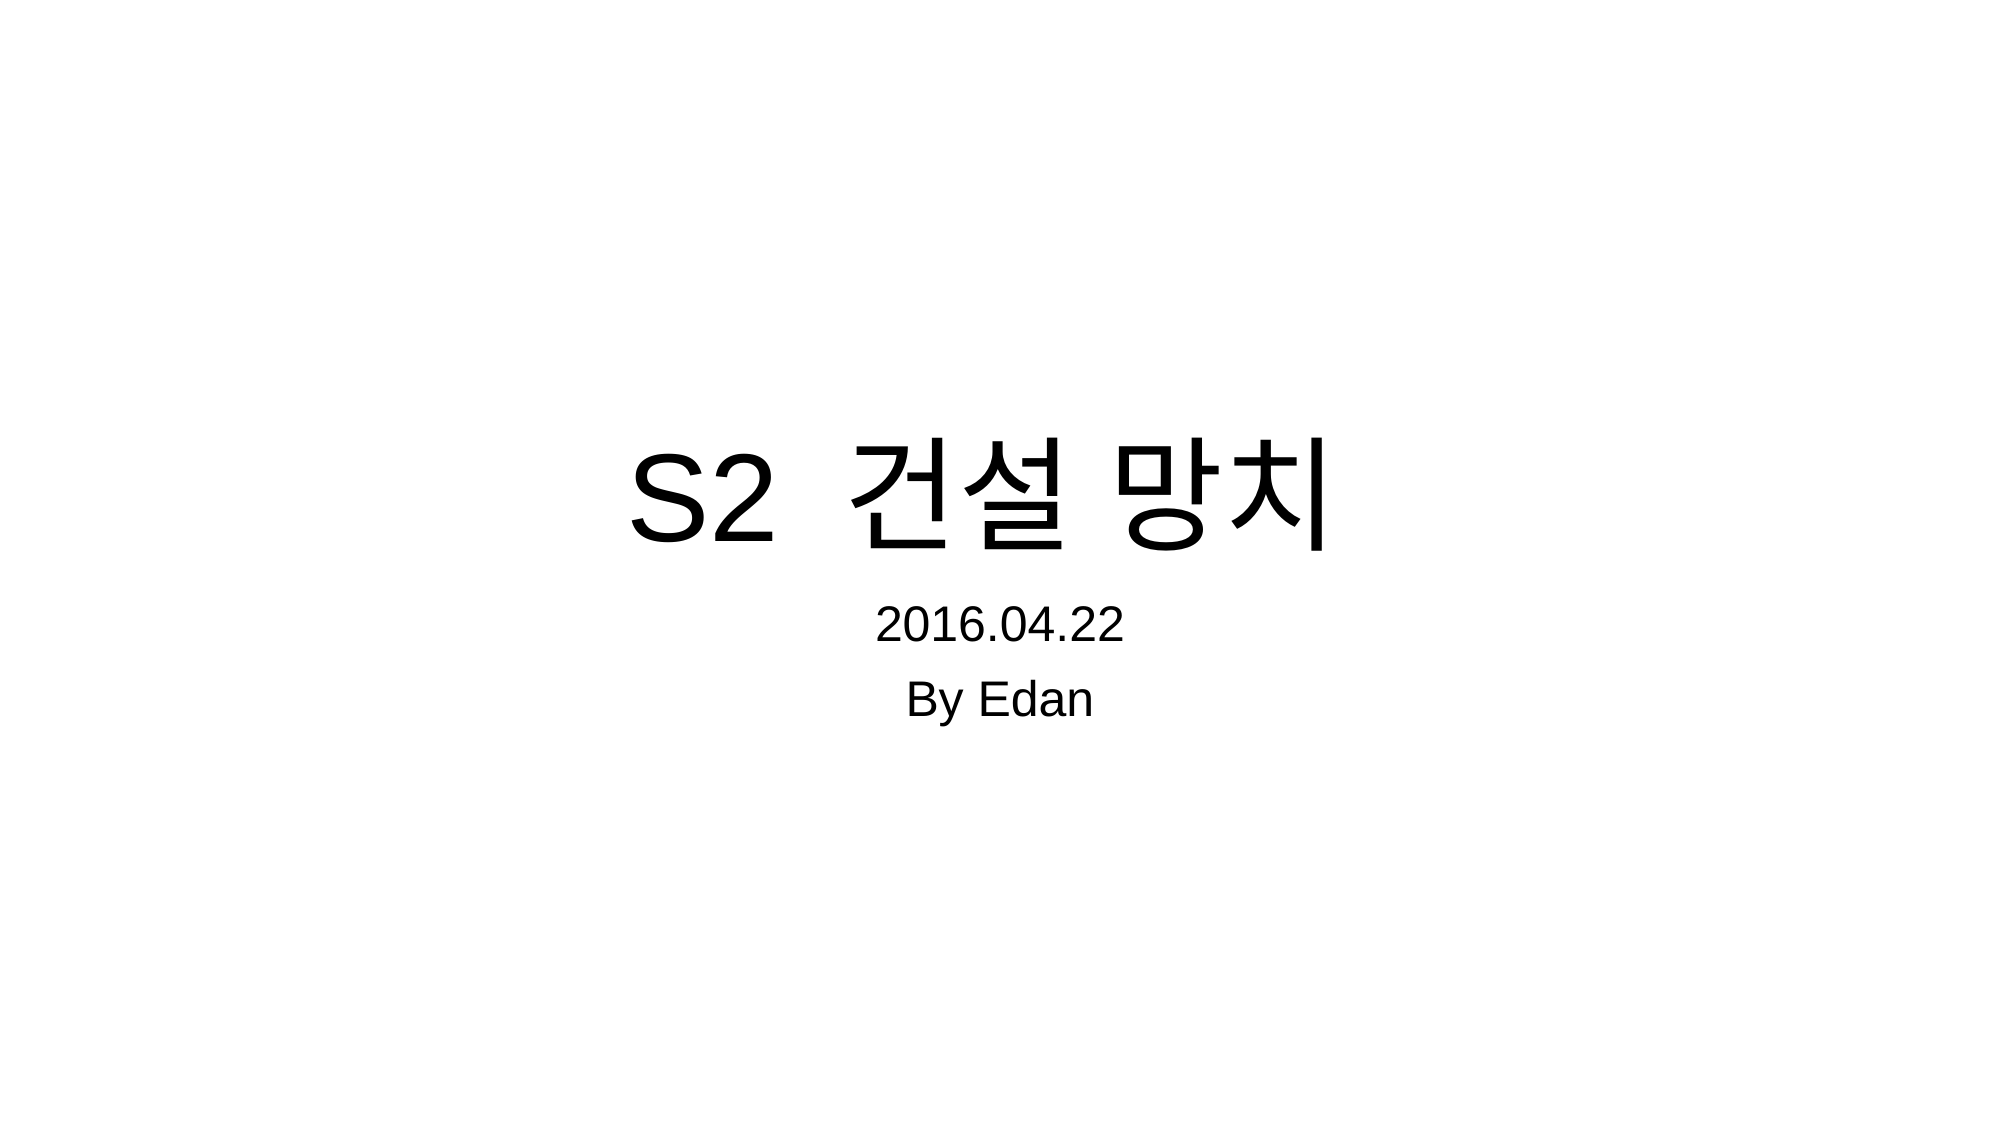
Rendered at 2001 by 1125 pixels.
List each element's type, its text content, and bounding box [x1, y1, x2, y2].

title S2 건설 망치 [249, 184, 1750, 576]
subtitle 2016.04.22 By Edan [249, 590, 1750, 863]
